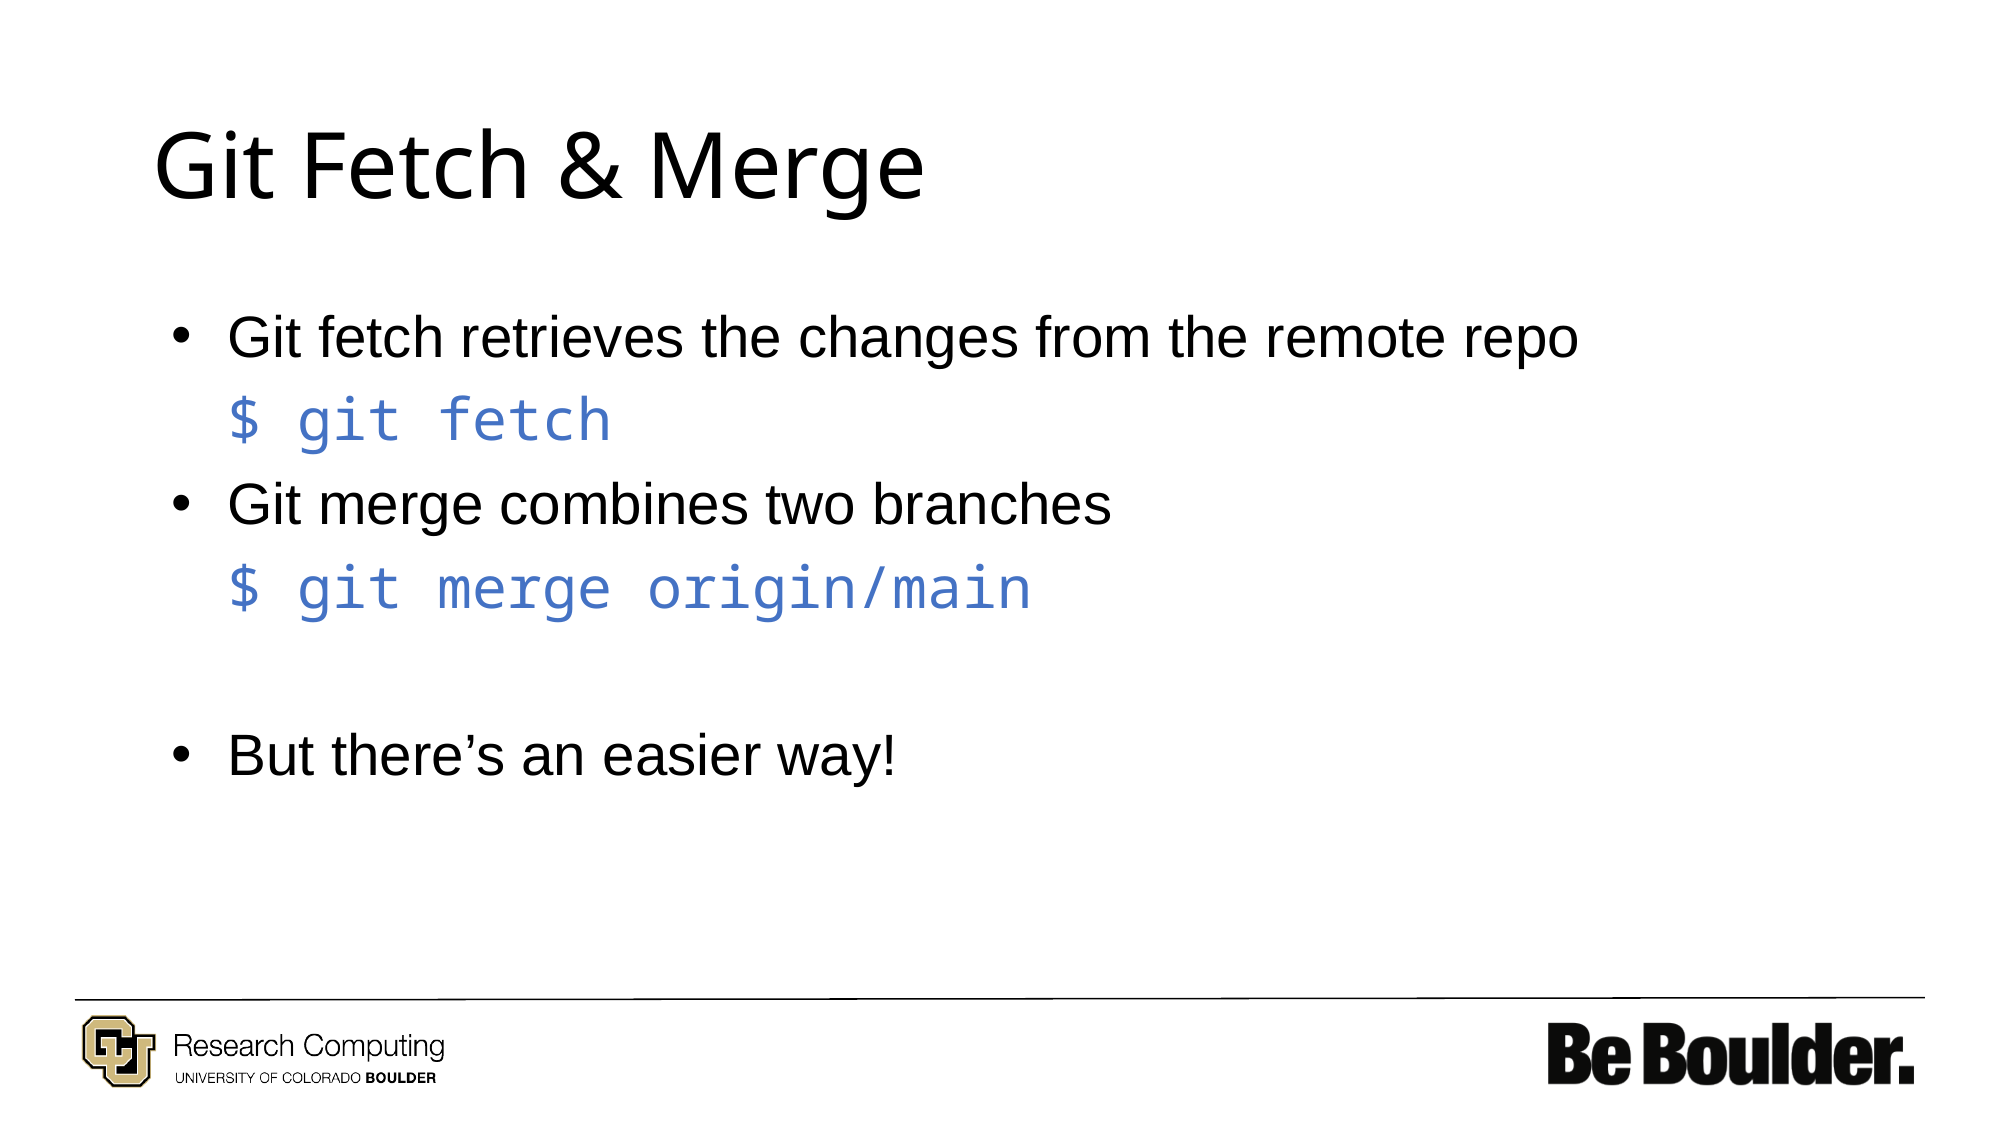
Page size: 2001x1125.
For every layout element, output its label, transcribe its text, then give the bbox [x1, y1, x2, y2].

picture [81, 1015, 444, 1088]
list Git fetch retrieves the changes from the remote repo $ git fetch Git merge combines two branches $ git merge origin/main But there’s an easier way! [137, 299, 1863, 983]
title Git Fetch & Merge [137, 59, 1863, 278]
picture [1524, 1015, 1938, 1088]
